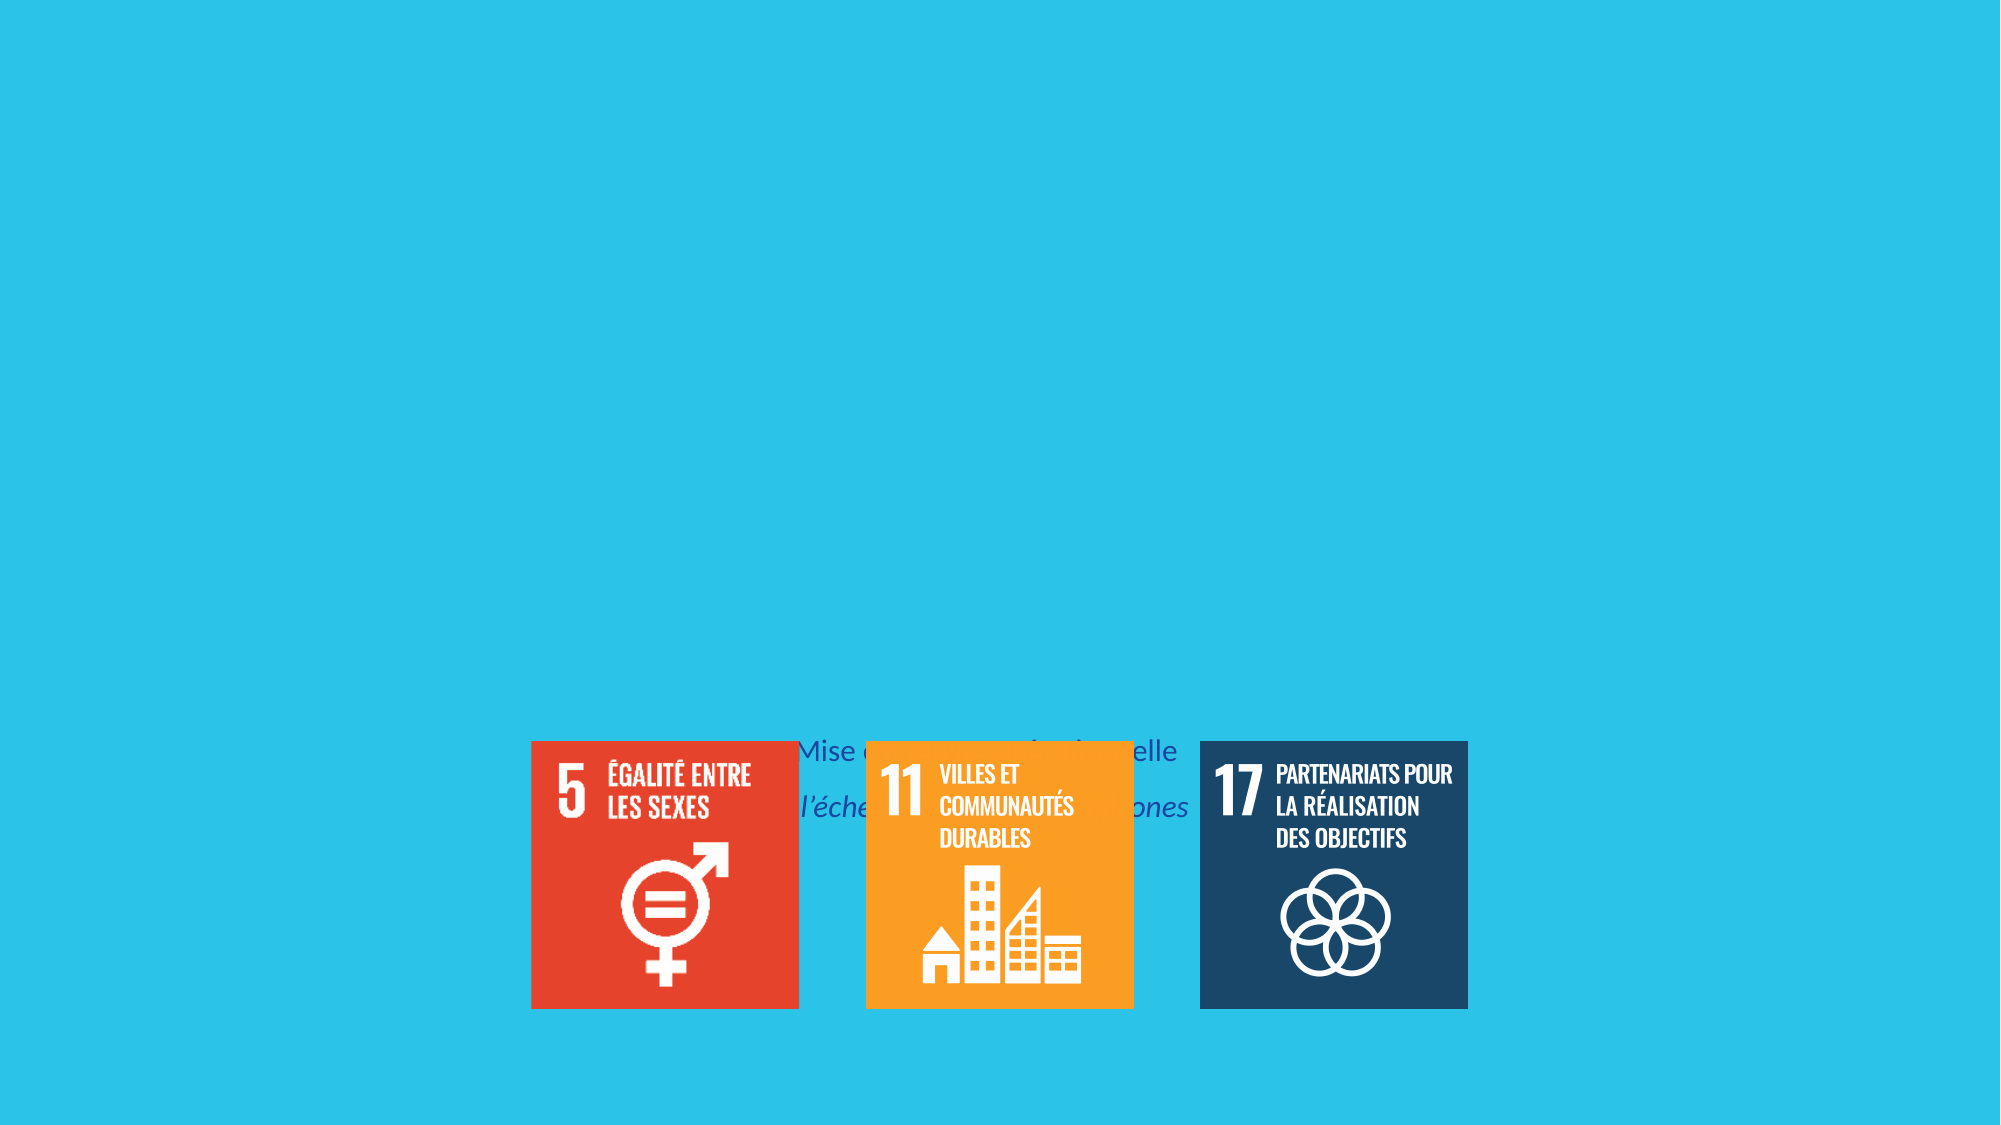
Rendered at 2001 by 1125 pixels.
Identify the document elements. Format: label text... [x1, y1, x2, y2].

picture [1200, 741, 1468, 1009]
title Mise en œuvre opérationnelle A l’échelle des CTD francophones [236, 726, 1737, 890]
picture [866, 741, 1134, 1009]
picture [531, 741, 800, 1009]
